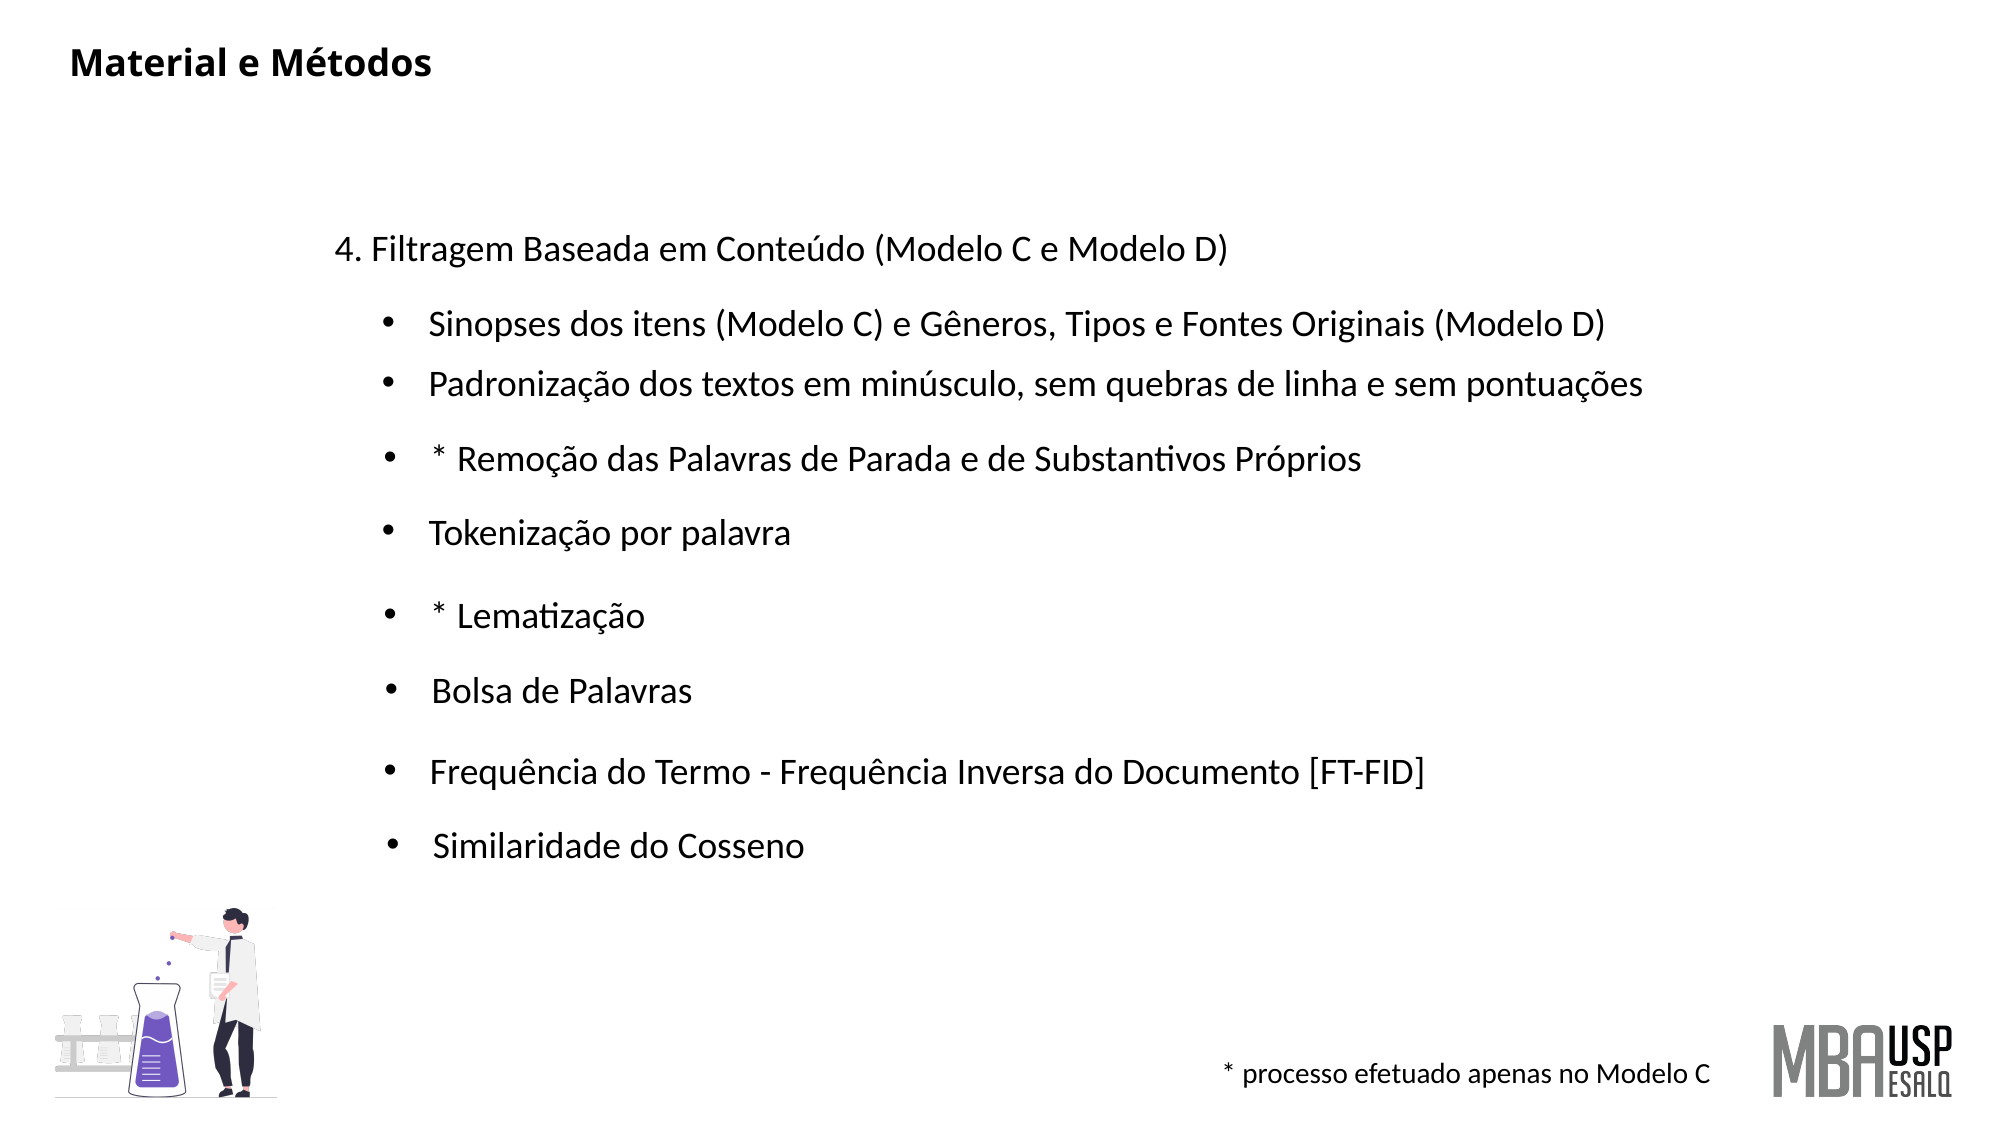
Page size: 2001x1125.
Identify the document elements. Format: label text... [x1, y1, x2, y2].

text_box Sinopses dos itens (Modelo C) e Gêneros, Tipos e Fontes Originais (Modelo D) [366, 291, 1691, 351]
text_box * Remoção das Palavras de Parada e de Substantivos Próprios [368, 426, 1692, 487]
text_box Material e Métodos [54, 31, 999, 92]
text_box * Lematização [368, 583, 1692, 644]
text_box Frequência do Termo - Frequência Inversa do Documento [FT-FID] [368, 739, 1735, 800]
text_box Padronização dos textos em minúsculo, sem quebras de linha e sem pontuações [366, 351, 1691, 412]
text_box Tokenização por palavra [366, 500, 1691, 560]
picture [1765, 1021, 1960, 1101]
picture [54, 908, 277, 1098]
text_box Similaridade do Cosseno [371, 813, 1689, 874]
text_box 4. Filtragem Baseada em Conteúdo (Modelo C e Modelo D) [319, 216, 1473, 277]
text_box * processo efetuado apenas no Modelo C [1206, 1047, 1738, 1097]
text_box Bolsa de Palavras [369, 658, 1761, 719]
